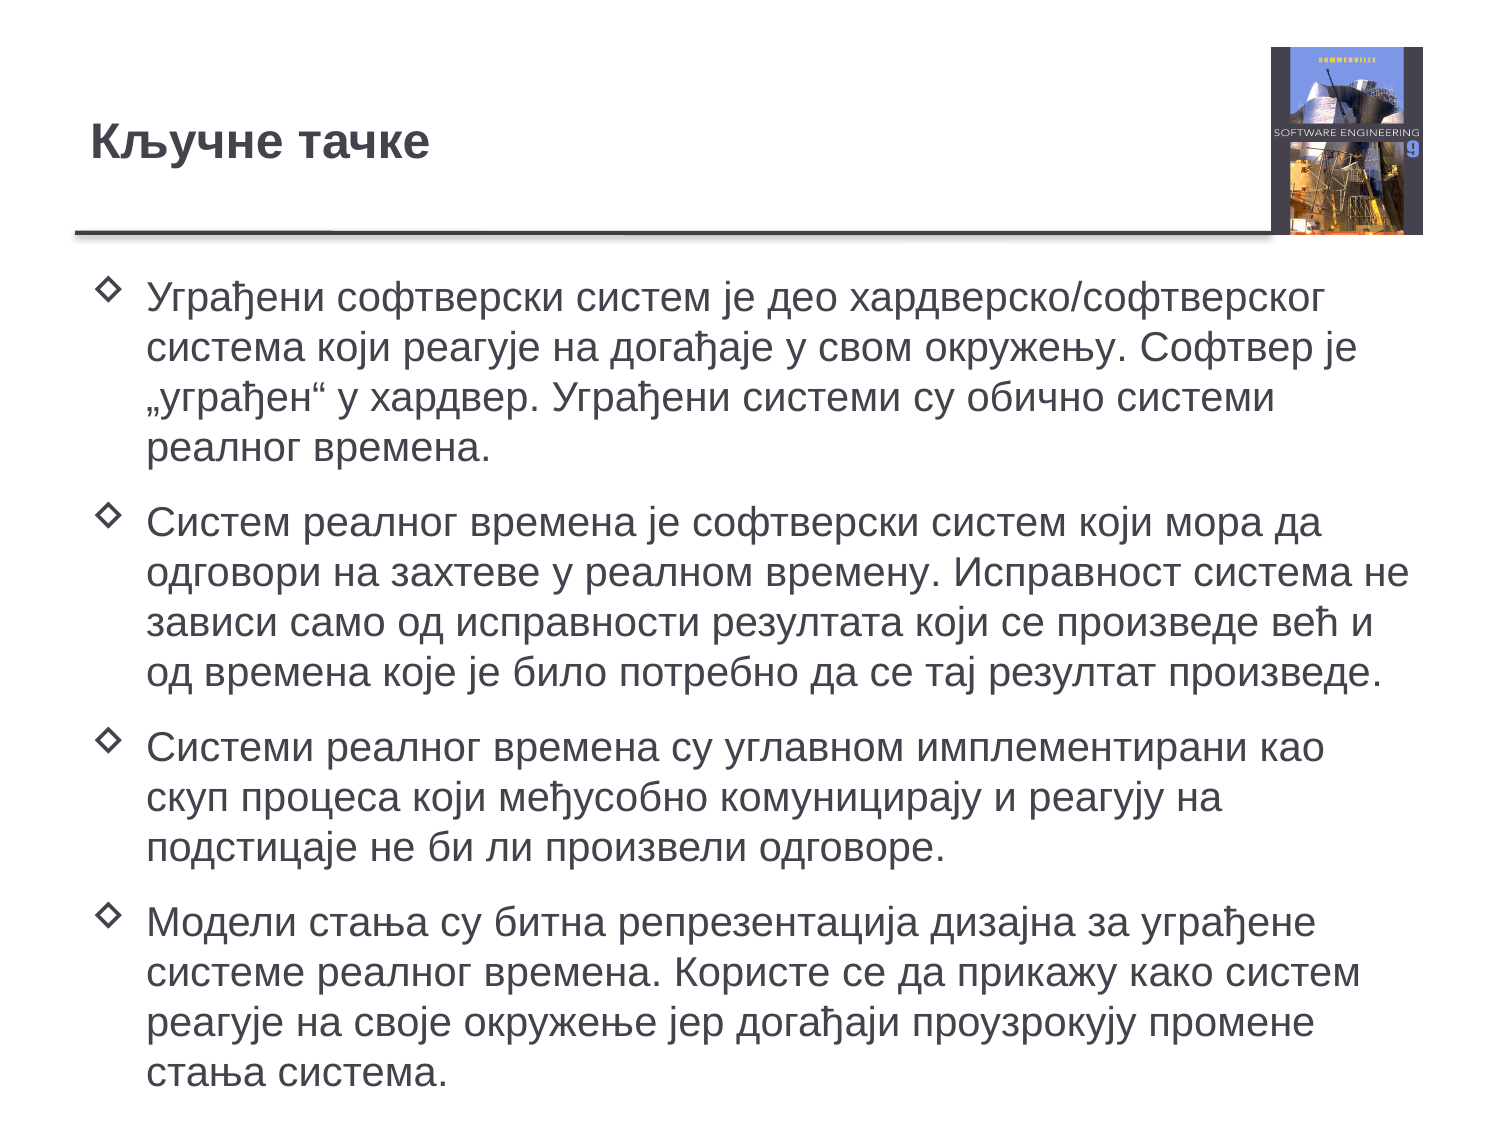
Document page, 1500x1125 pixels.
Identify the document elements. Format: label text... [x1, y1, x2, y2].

title Кључне тачке [74, 44, 1272, 233]
list Уграђени софтверски систем је део хардверско/софтверског система који реагује на догађаје у свом окружењу. Софтвер је „уграђен“ у хардвер. Уграђени системи су обично системи реалног времена. Систем реалног времена је софтверски систем који мора да одговори на захтеве у реалном времену. Исправност система не зависи само од исправности резултата који се произведе већ и од времена које је било потребно да се тај резултат произведе. Системи реалног времена су углавном имплементирани као скуп процеса који међусобно комуницирају и реагују на подстицаје не би ли произвели одговоре. Модели стања су битна репрезентација дизајна за уграђене системе реалног времена. Користе се да прикажу како систем реагује на своје окружење јер догађаји проузрокују промене стања система. [75, 262, 1425, 1005]
picture [1272, 47, 1423, 235]
